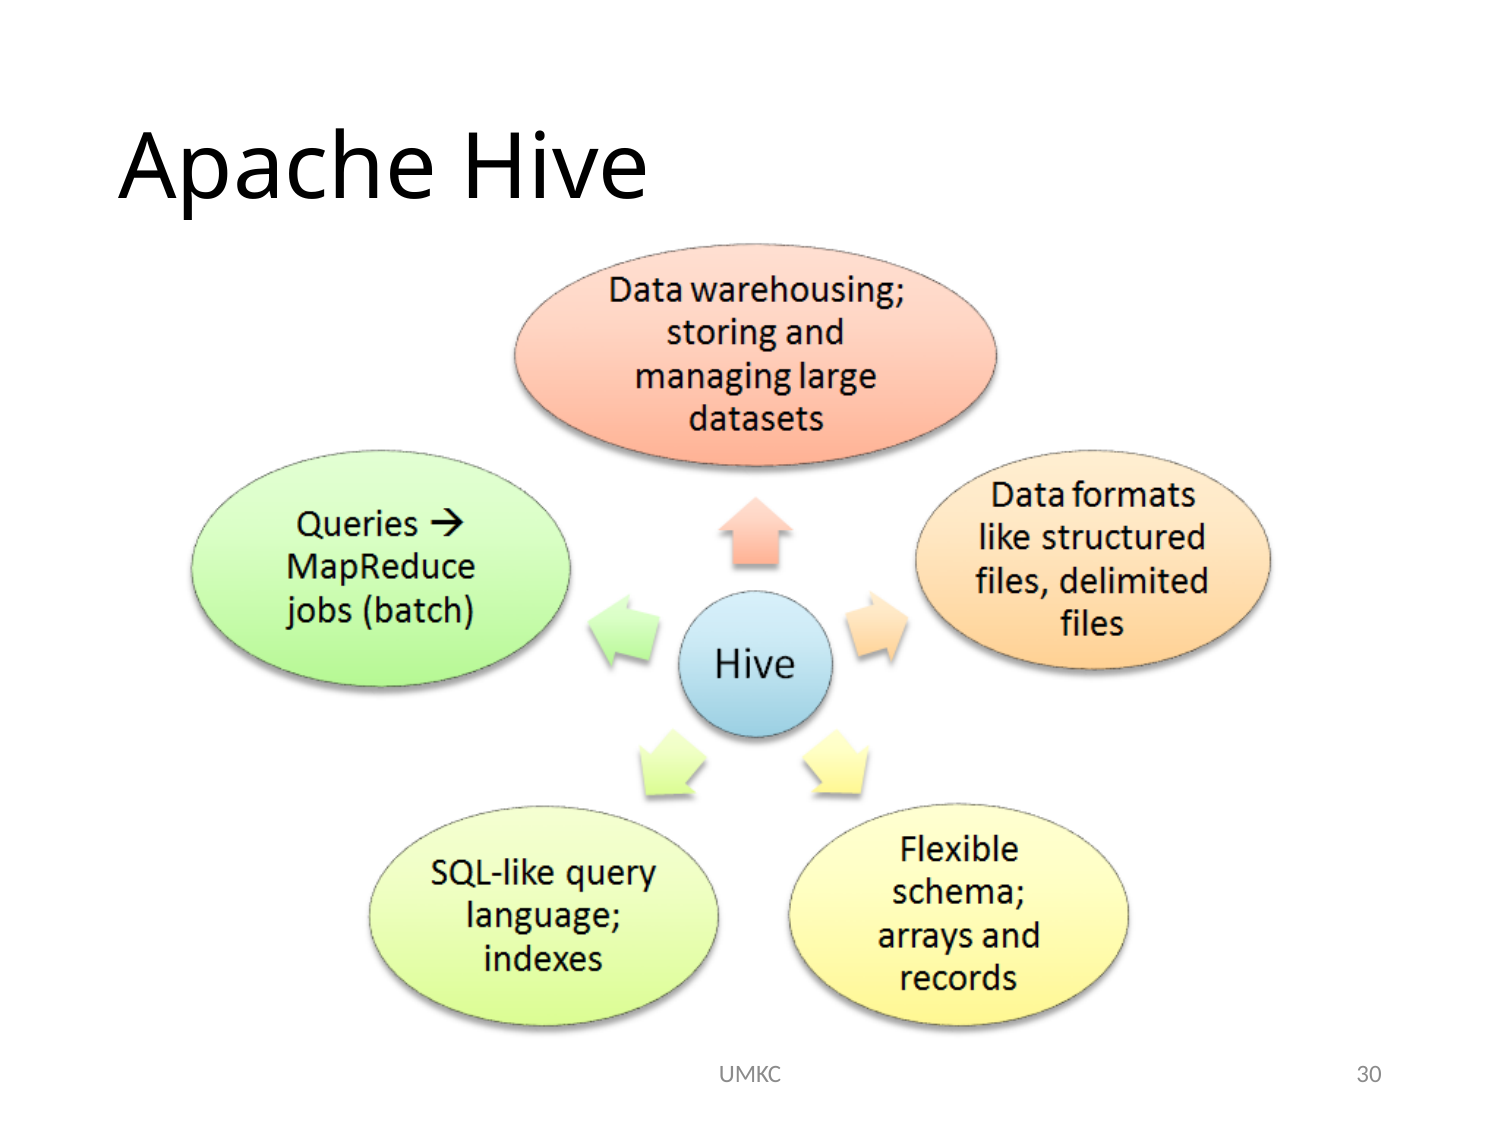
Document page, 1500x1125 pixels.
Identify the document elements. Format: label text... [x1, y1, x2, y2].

footer UMKC [496, 1043, 1004, 1103]
picture [94, 239, 1406, 1043]
slide_number 30 [1059, 1043, 1397, 1103]
title Apache Hive [103, 59, 1397, 239]
